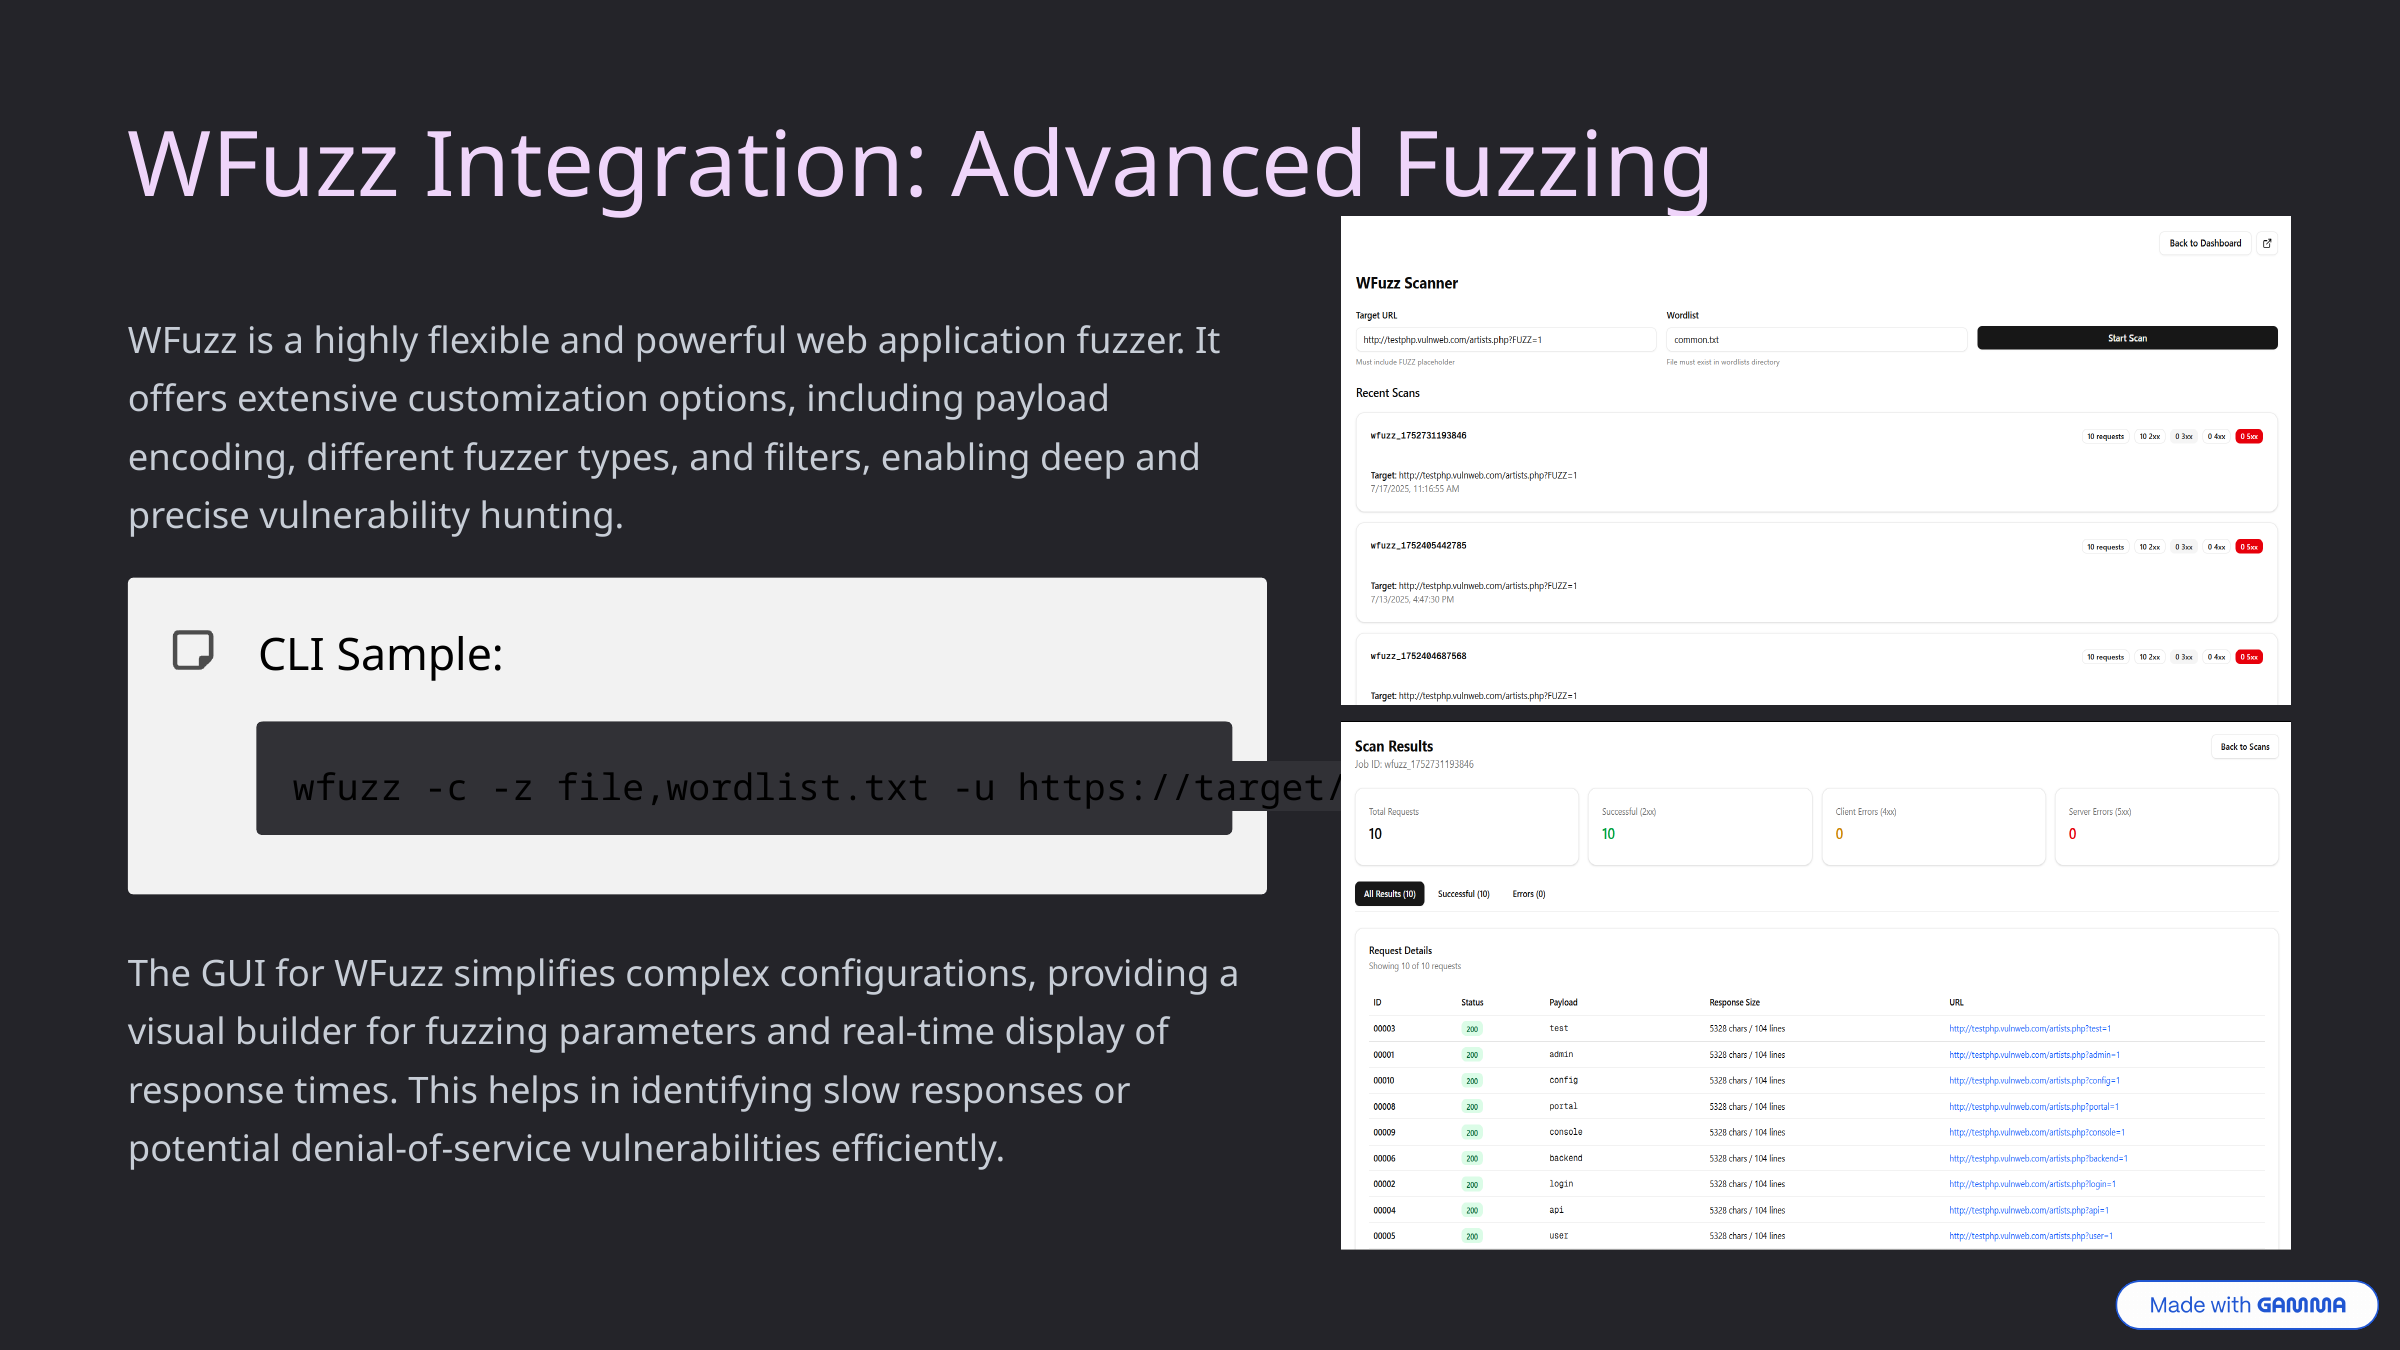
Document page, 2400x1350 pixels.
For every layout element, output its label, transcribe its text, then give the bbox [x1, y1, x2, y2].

picture [1341, 216, 2291, 705]
picture [2106, 1271, 2389, 1339]
picture [164, 627, 222, 673]
picture [1341, 721, 2291, 1250]
text_box WFuzz Integration: Advanced Fuzzing [127, 100, 1725, 215]
text_box wfuzz -c -z file,wordlist.txt -u https://target/FUZZ [292, 749, 1196, 808]
text_box The GUI for WFuzz simplifies complex configurations, providing a visual builder for fuzzing parameters and real-time display of response times. This helps in identifying slow responses or potential denial-of-service vulnerabilities efficiently. [127, 935, 1267, 1170]
text_box CLI Sample: [258, 623, 716, 681]
text_box [256, 721, 1233, 835]
text_box [127, 577, 1267, 895]
text_box WFuzz is a highly flexible and powerful web application fuzzer. It offers extensive customization options, including payload encoding, different fuzzer types, and filters, enabling deep and precise vulnerability hunting. [127, 302, 1267, 537]
